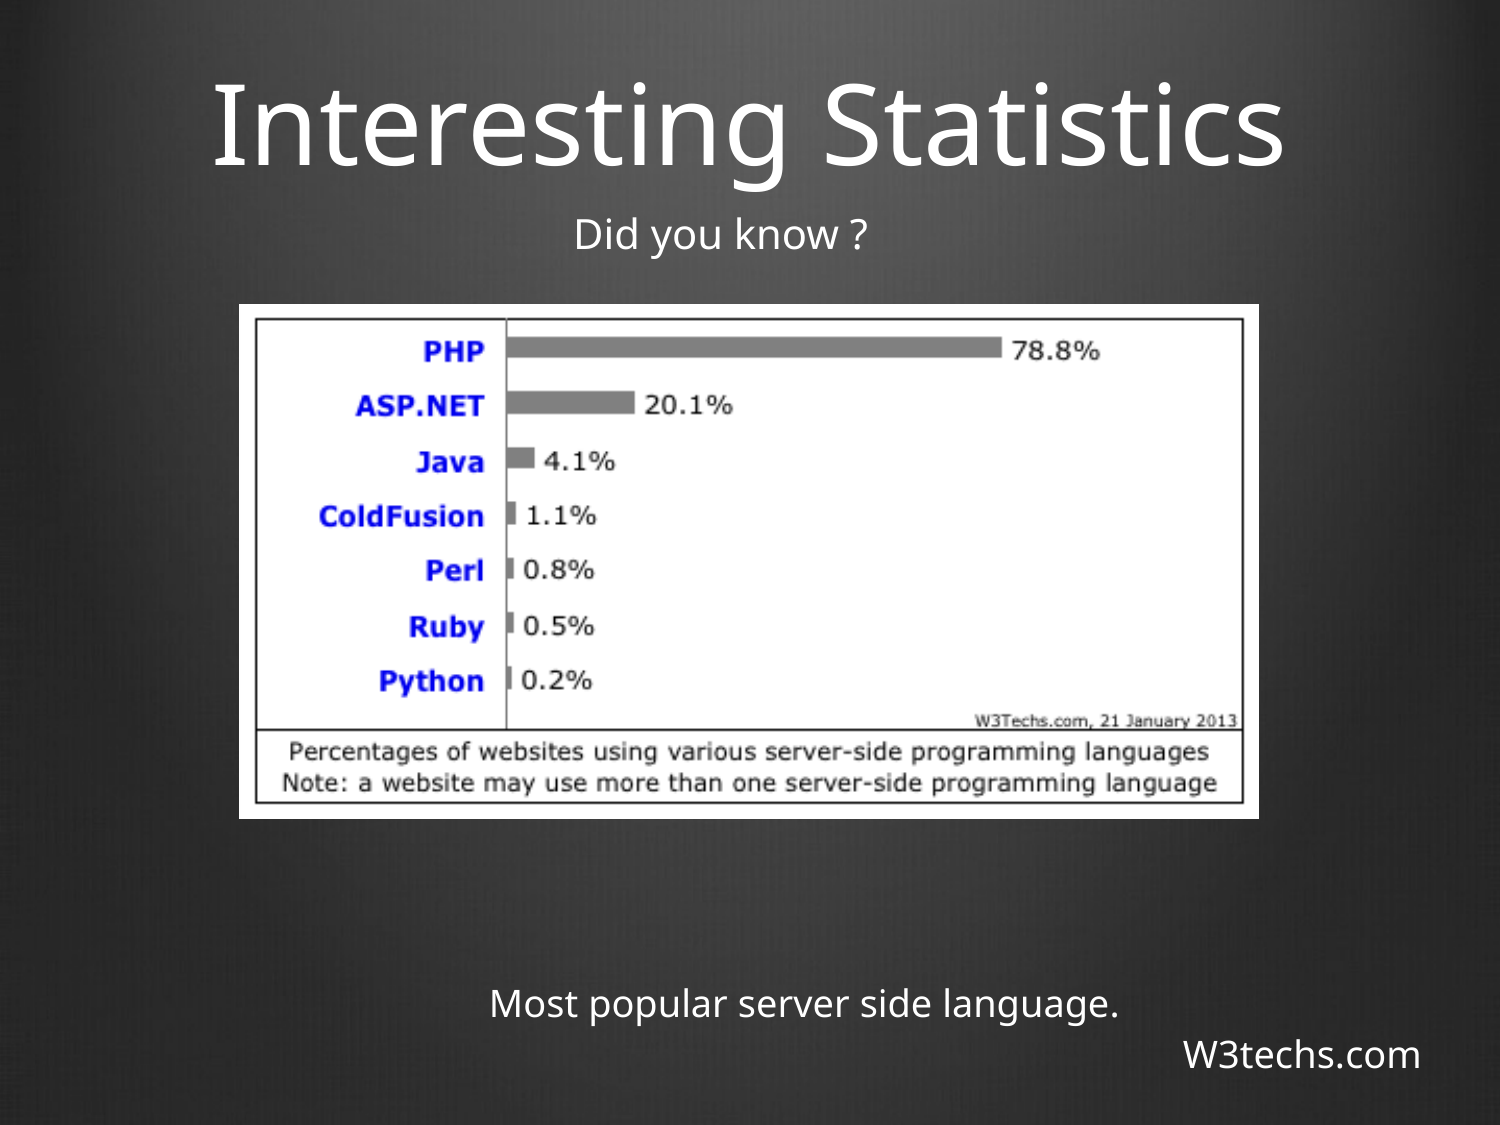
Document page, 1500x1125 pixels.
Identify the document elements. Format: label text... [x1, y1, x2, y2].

picture [239, 304, 1259, 819]
text_box Most popular server side language. W3techs.com [162, 971, 1438, 1084]
subtitle Did you know ? [82, 199, 1358, 268]
title Interesting Statistics [112, 35, 1388, 196]
